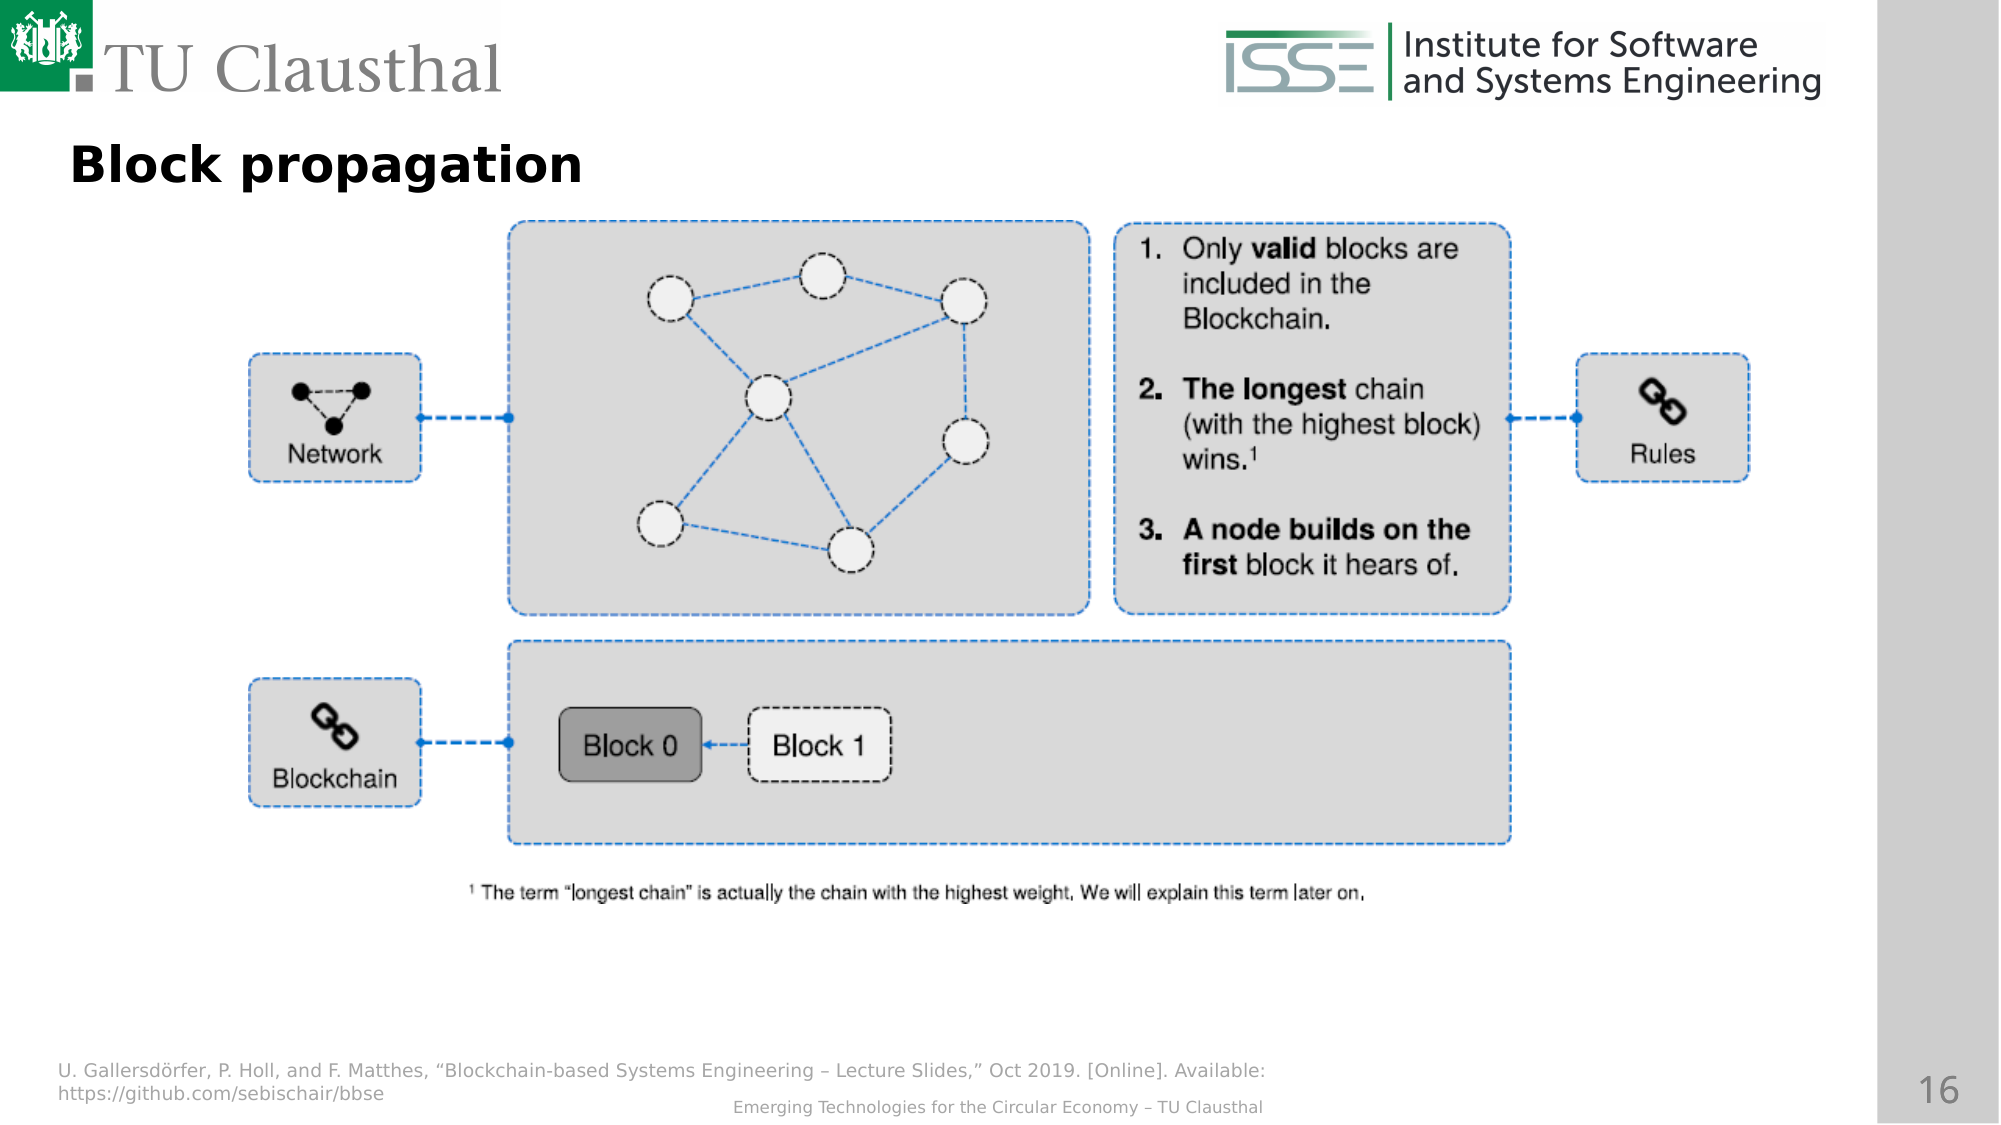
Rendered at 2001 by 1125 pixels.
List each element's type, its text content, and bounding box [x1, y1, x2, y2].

picture [0, 0, 501, 92]
picture [1218, 22, 1826, 107]
picture [248, 220, 1751, 904]
text_box Block propagation [54, 125, 1818, 207]
text_box U. Gallersdörfer, P. Holl, and F. Matthes, “Blockchain-based Systems Engineering – Lecture Slides,” Oct 2019. [Online]. Available: https://github.com/sebischair/bbse [43, 1051, 1520, 1112]
